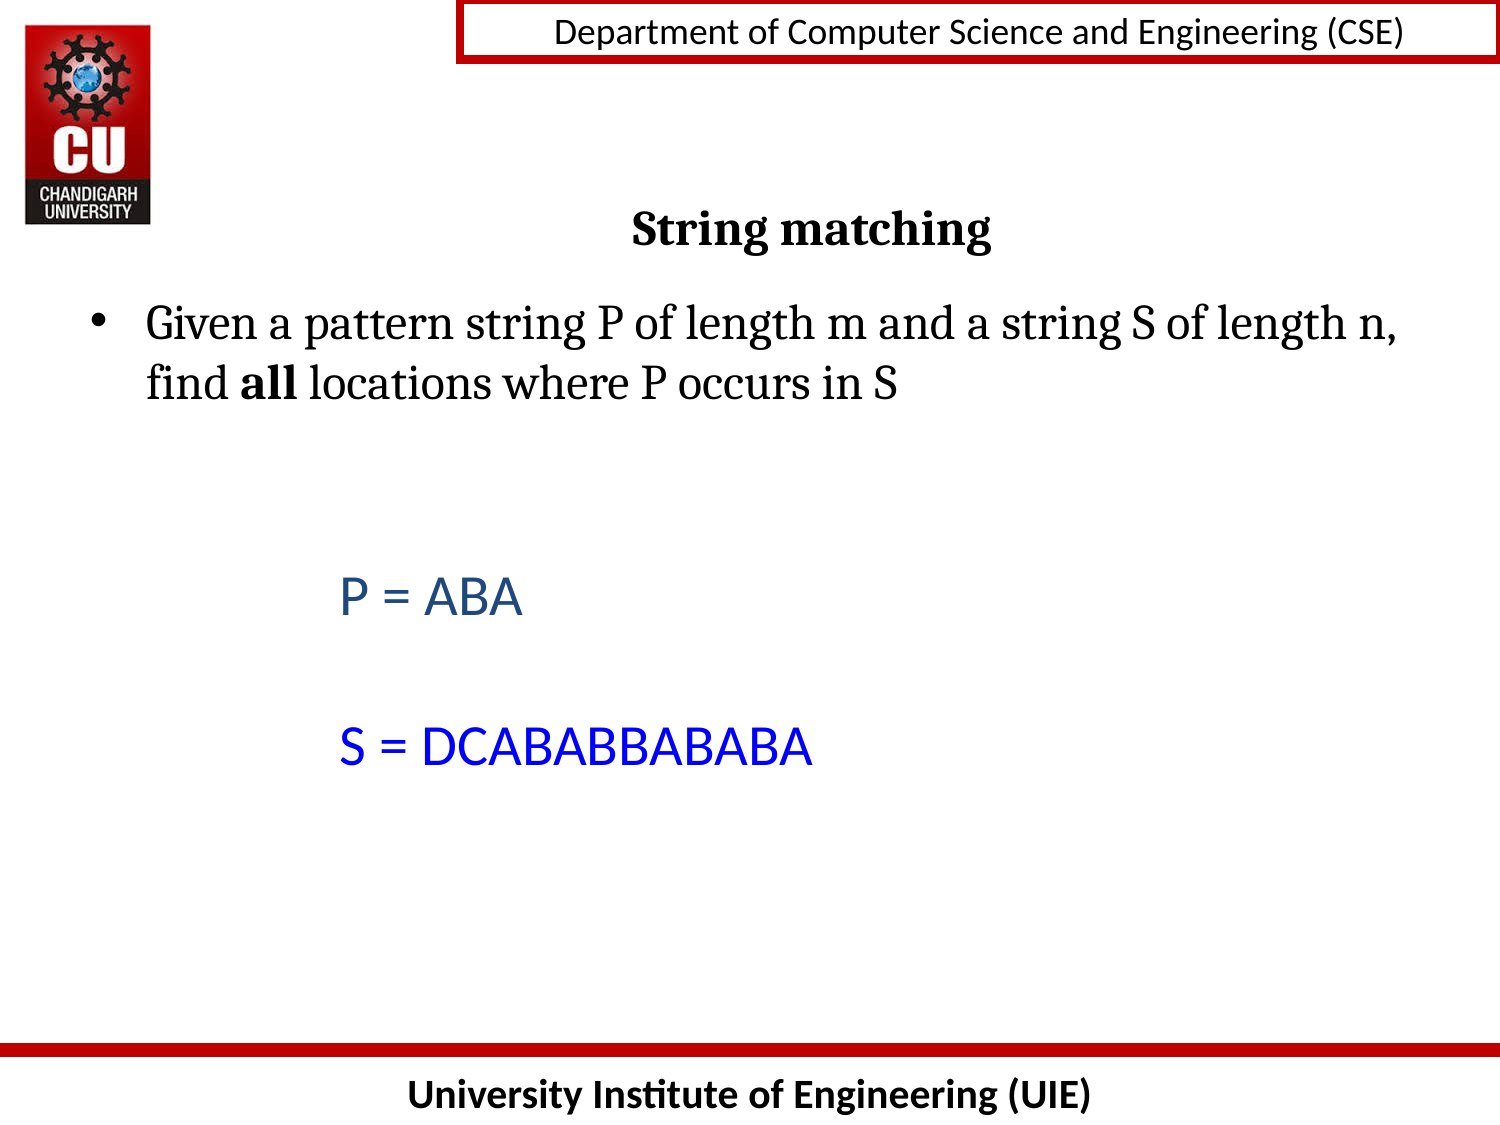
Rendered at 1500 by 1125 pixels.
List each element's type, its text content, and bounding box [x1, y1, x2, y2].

picture [24, 24, 151, 225]
text_box P = ABA [324, 549, 613, 635]
list Given a pattern string P of length m and a string S of length n, find all locations where P occurs in S [75, 282, 1425, 525]
text_box S = DCABABBABABA [324, 699, 988, 785]
title String matching [162, 174, 1463, 275]
